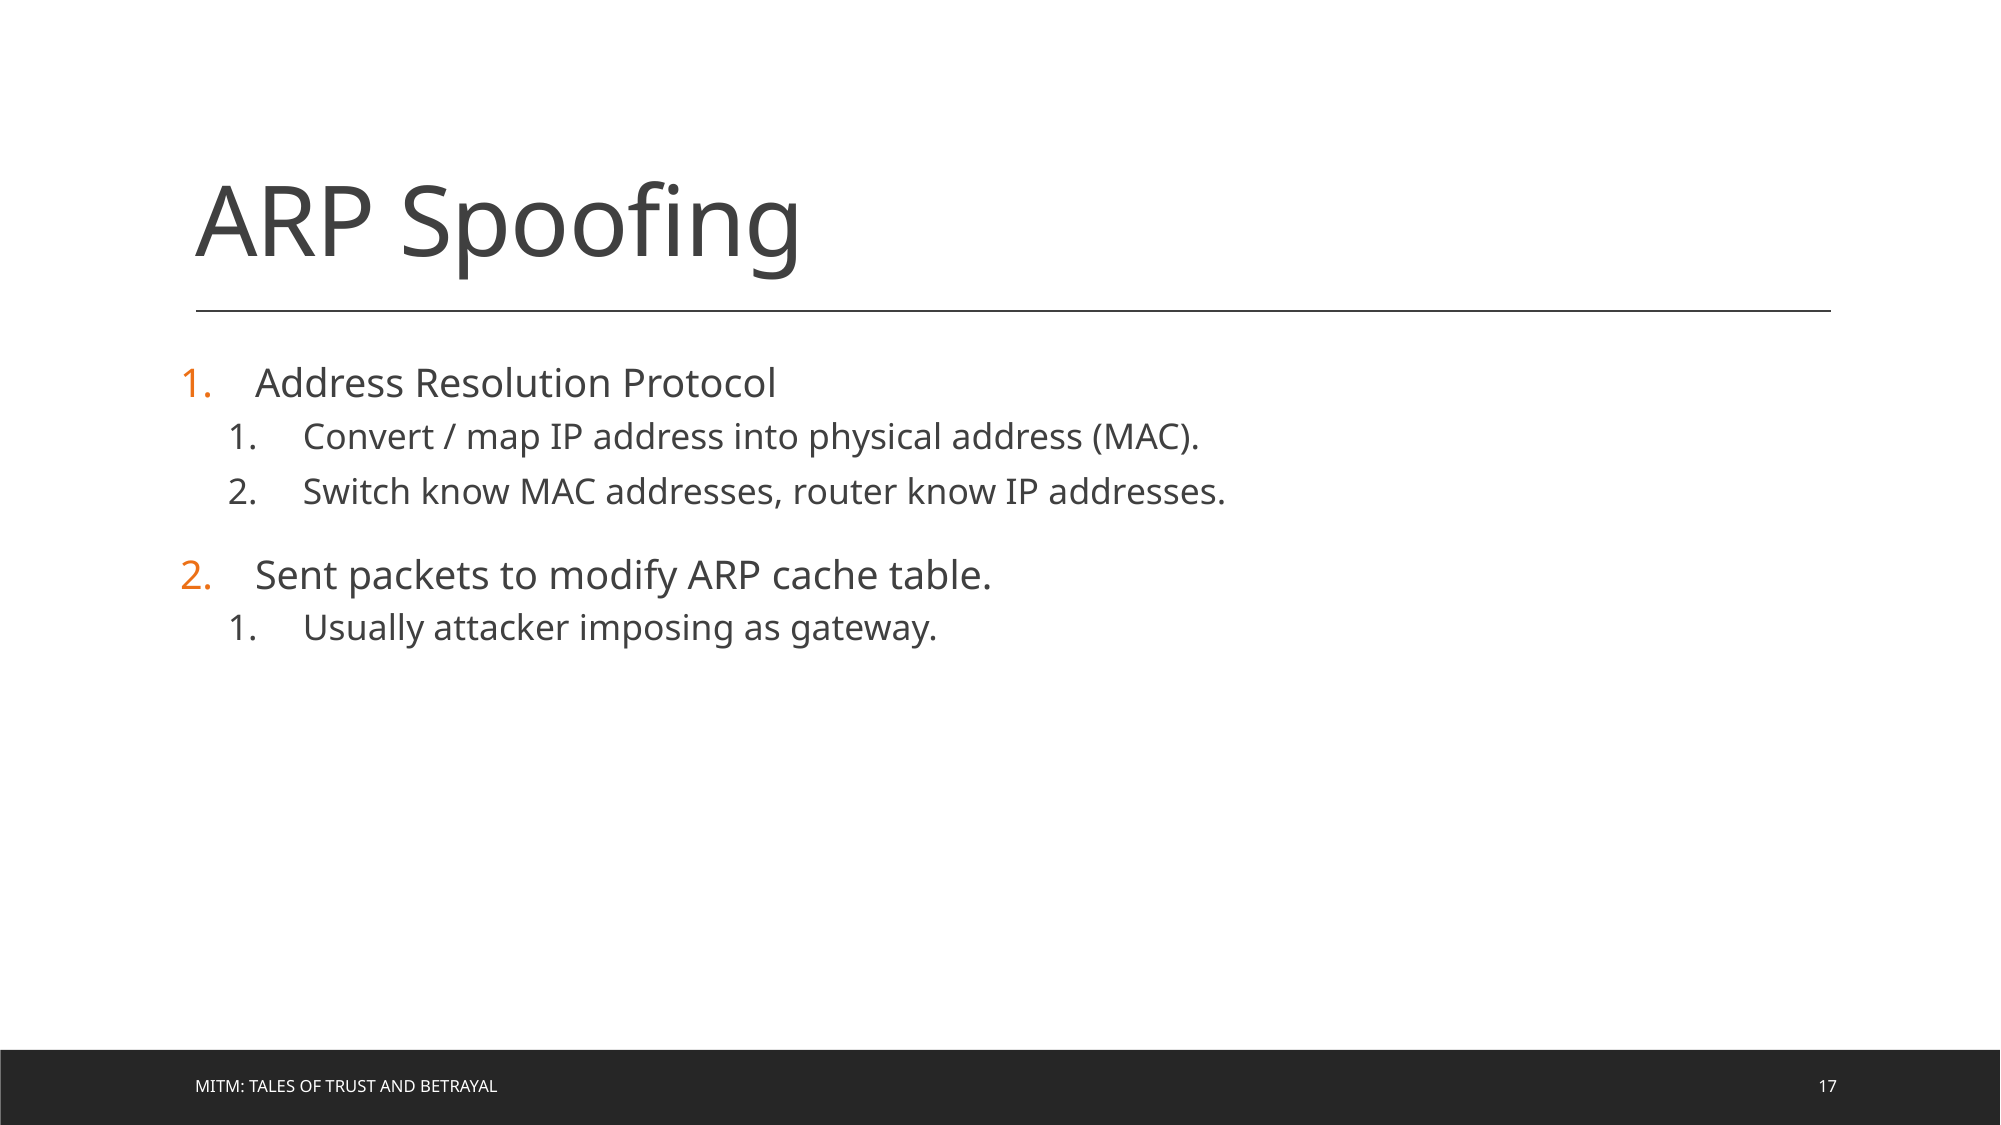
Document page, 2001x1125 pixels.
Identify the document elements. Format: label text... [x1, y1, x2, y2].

footer MITM: Tales of Trust and Betrayal [180, 1057, 1299, 1118]
list Address Resolution Protocol Convert / map IP address into physical address (MAC). Switch know MAC addresses, router know IP addresses. Sent packets to modify ARP cache table. Usually attacker imposing as gateway. [180, 345, 1830, 963]
slide_number 17 [1803, 1057, 1932, 1118]
title ARP Spoofing [180, 47, 1830, 285]
